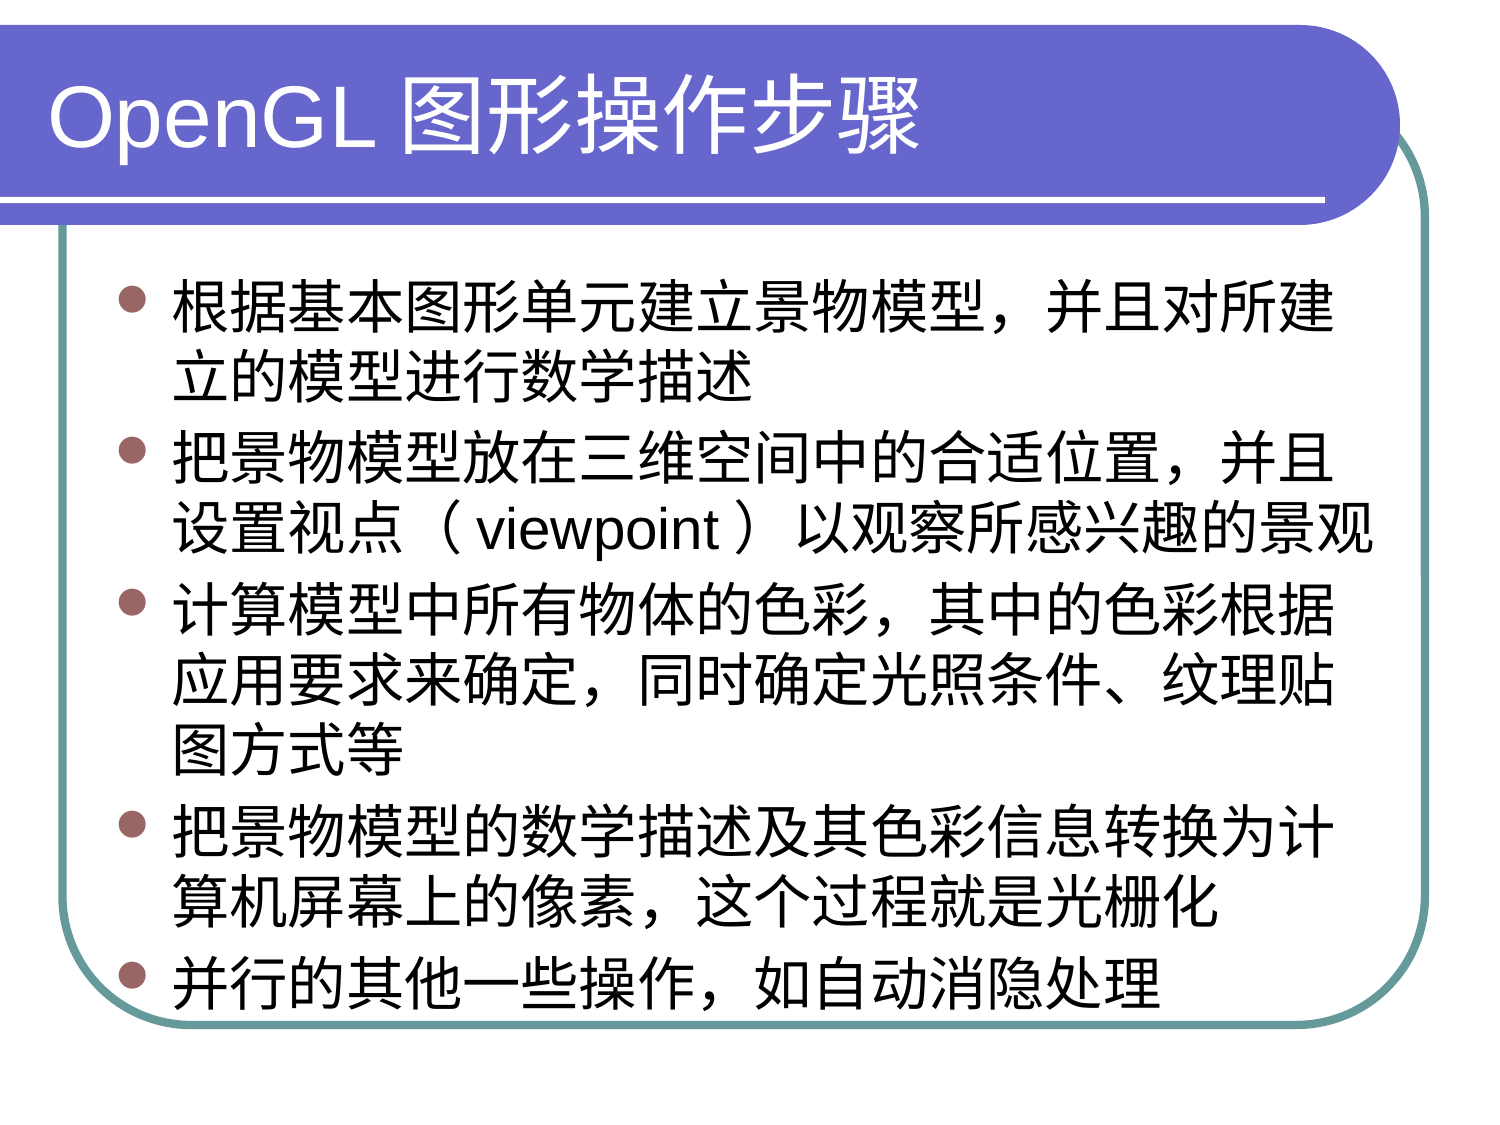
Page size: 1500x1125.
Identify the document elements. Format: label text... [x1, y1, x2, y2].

title OpenGL图形操作步骤 [31, 37, 1348, 188]
list 根据基本图形单元建立景物模型，并且对所建立的模型进行数学描述 把景物模型放在三维空间中的合适位置，并且设置视点（viewpoint）以观察所感兴趣的景观 计算模型中所有物体的色彩，其中的色彩根据应用要求来确定，同时确定光照条件、纹理贴图方式等 把景物模型的数学描述及其色彩信息转换为计算机屏幕上的像素，这个过程就是光栅化 并行的其他一些操作，如自动消隐处理 [99, 262, 1401, 988]
